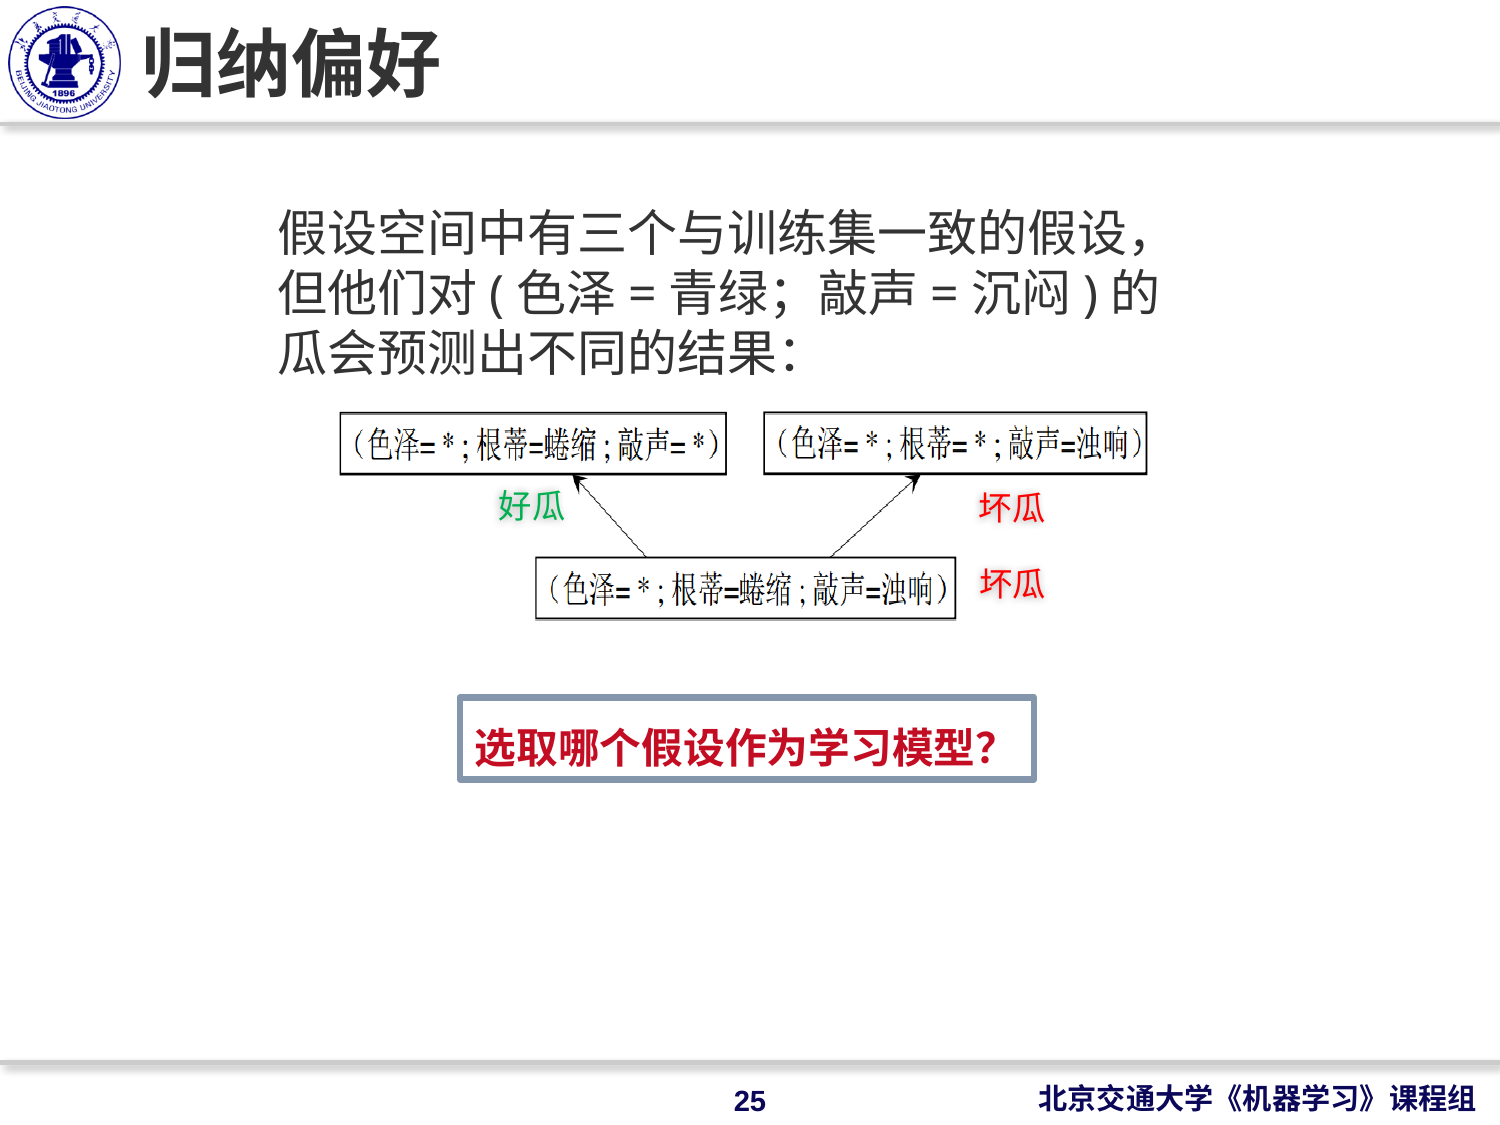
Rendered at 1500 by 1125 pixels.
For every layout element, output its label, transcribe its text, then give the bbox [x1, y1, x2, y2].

title 归纳偏好 [141, 29, 1429, 107]
picture [334, 401, 1160, 627]
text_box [841, 479, 1109, 612]
picture [8, 6, 121, 119]
text_box 选取哪个假设作为学习模型？ [458, 695, 1036, 782]
